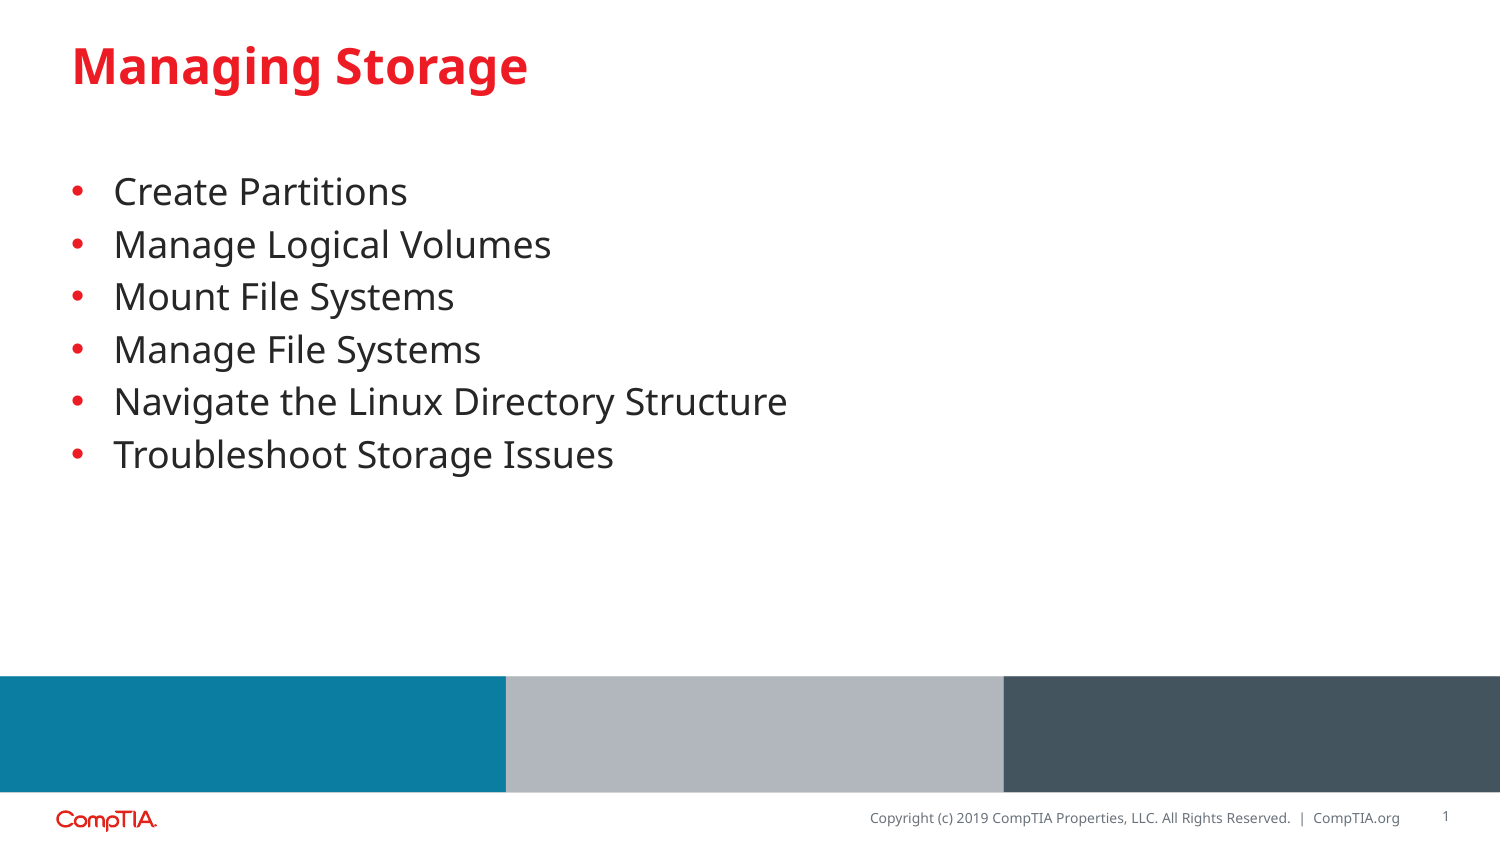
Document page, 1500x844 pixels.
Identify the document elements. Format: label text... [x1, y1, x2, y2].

list Create Partitions Manage Logical Volumes Mount File Systems Manage File Systems Navigate the Linux Directory Structure Troubleshoot Storage Issues [56, 160, 1444, 652]
picture [506, 676, 1500, 793]
title Managing Storage [56, 12, 1444, 117]
slide_number 1 [1407, 800, 1450, 835]
